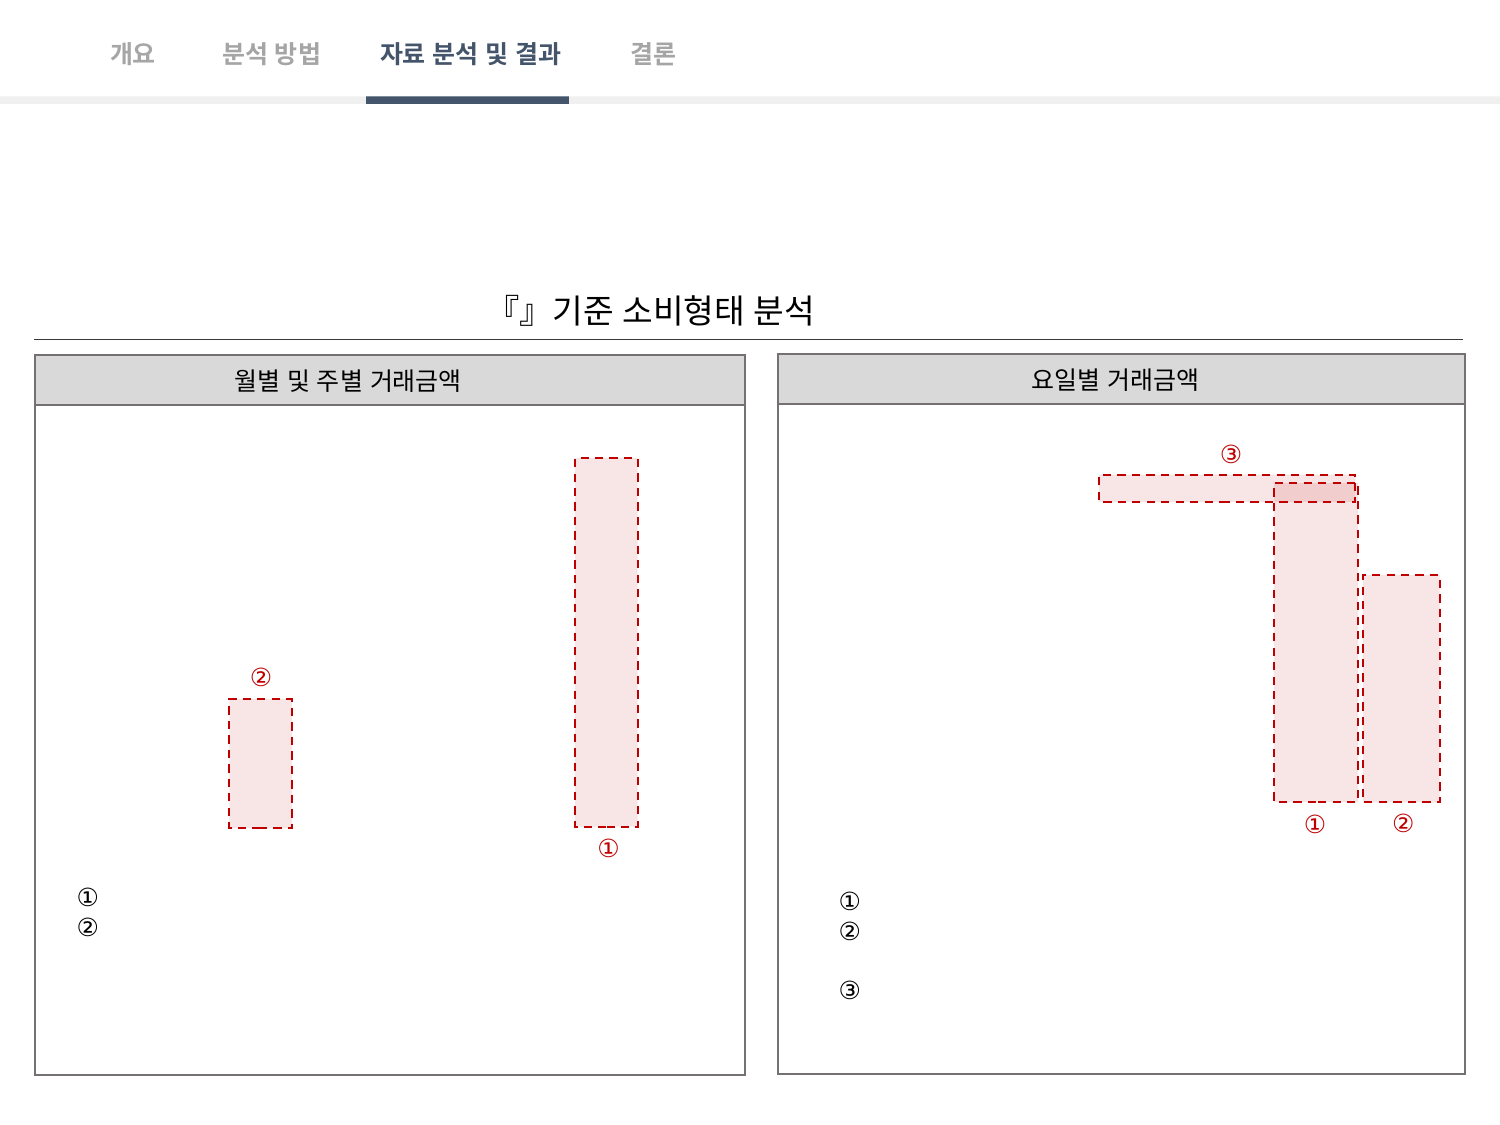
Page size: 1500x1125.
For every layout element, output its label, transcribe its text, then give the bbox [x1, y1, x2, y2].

text_box 개요 [95, 31, 171, 77]
text_box [34, 404, 746, 1076]
text_box [0, 95, 365, 105]
text_box ② [235, 653, 289, 699]
text_box [574, 457, 639, 828]
text_box ① ② ③ [823, 877, 1433, 1013]
text_box [1362, 574, 1441, 803]
text_box 『』기준 소비형태 분석 [471, 283, 831, 338]
text_box ① [1289, 800, 1343, 846]
text_box ① [582, 825, 636, 870]
text_box ① ② [61, 874, 671, 950]
text_box 분석 방법 [207, 31, 336, 77]
text_box [365, 95, 570, 105]
text_box 요일별 거래금액 [1016, 357, 1229, 403]
text_box 결론 [615, 31, 692, 77]
text_box [777, 403, 1466, 1075]
text_box [1098, 474, 1356, 503]
text_box 월별 및 주별 거래금액 [219, 358, 491, 403]
text_box ③ [1204, 431, 1259, 477]
text_box [34, 354, 746, 404]
text_box [1273, 483, 1359, 803]
text_box [777, 353, 1466, 403]
text_box ② [1377, 799, 1431, 845]
text_box [228, 698, 293, 829]
text_box [570, 95, 1500, 105]
text_box 자료 분석 및 결과 [365, 31, 577, 77]
